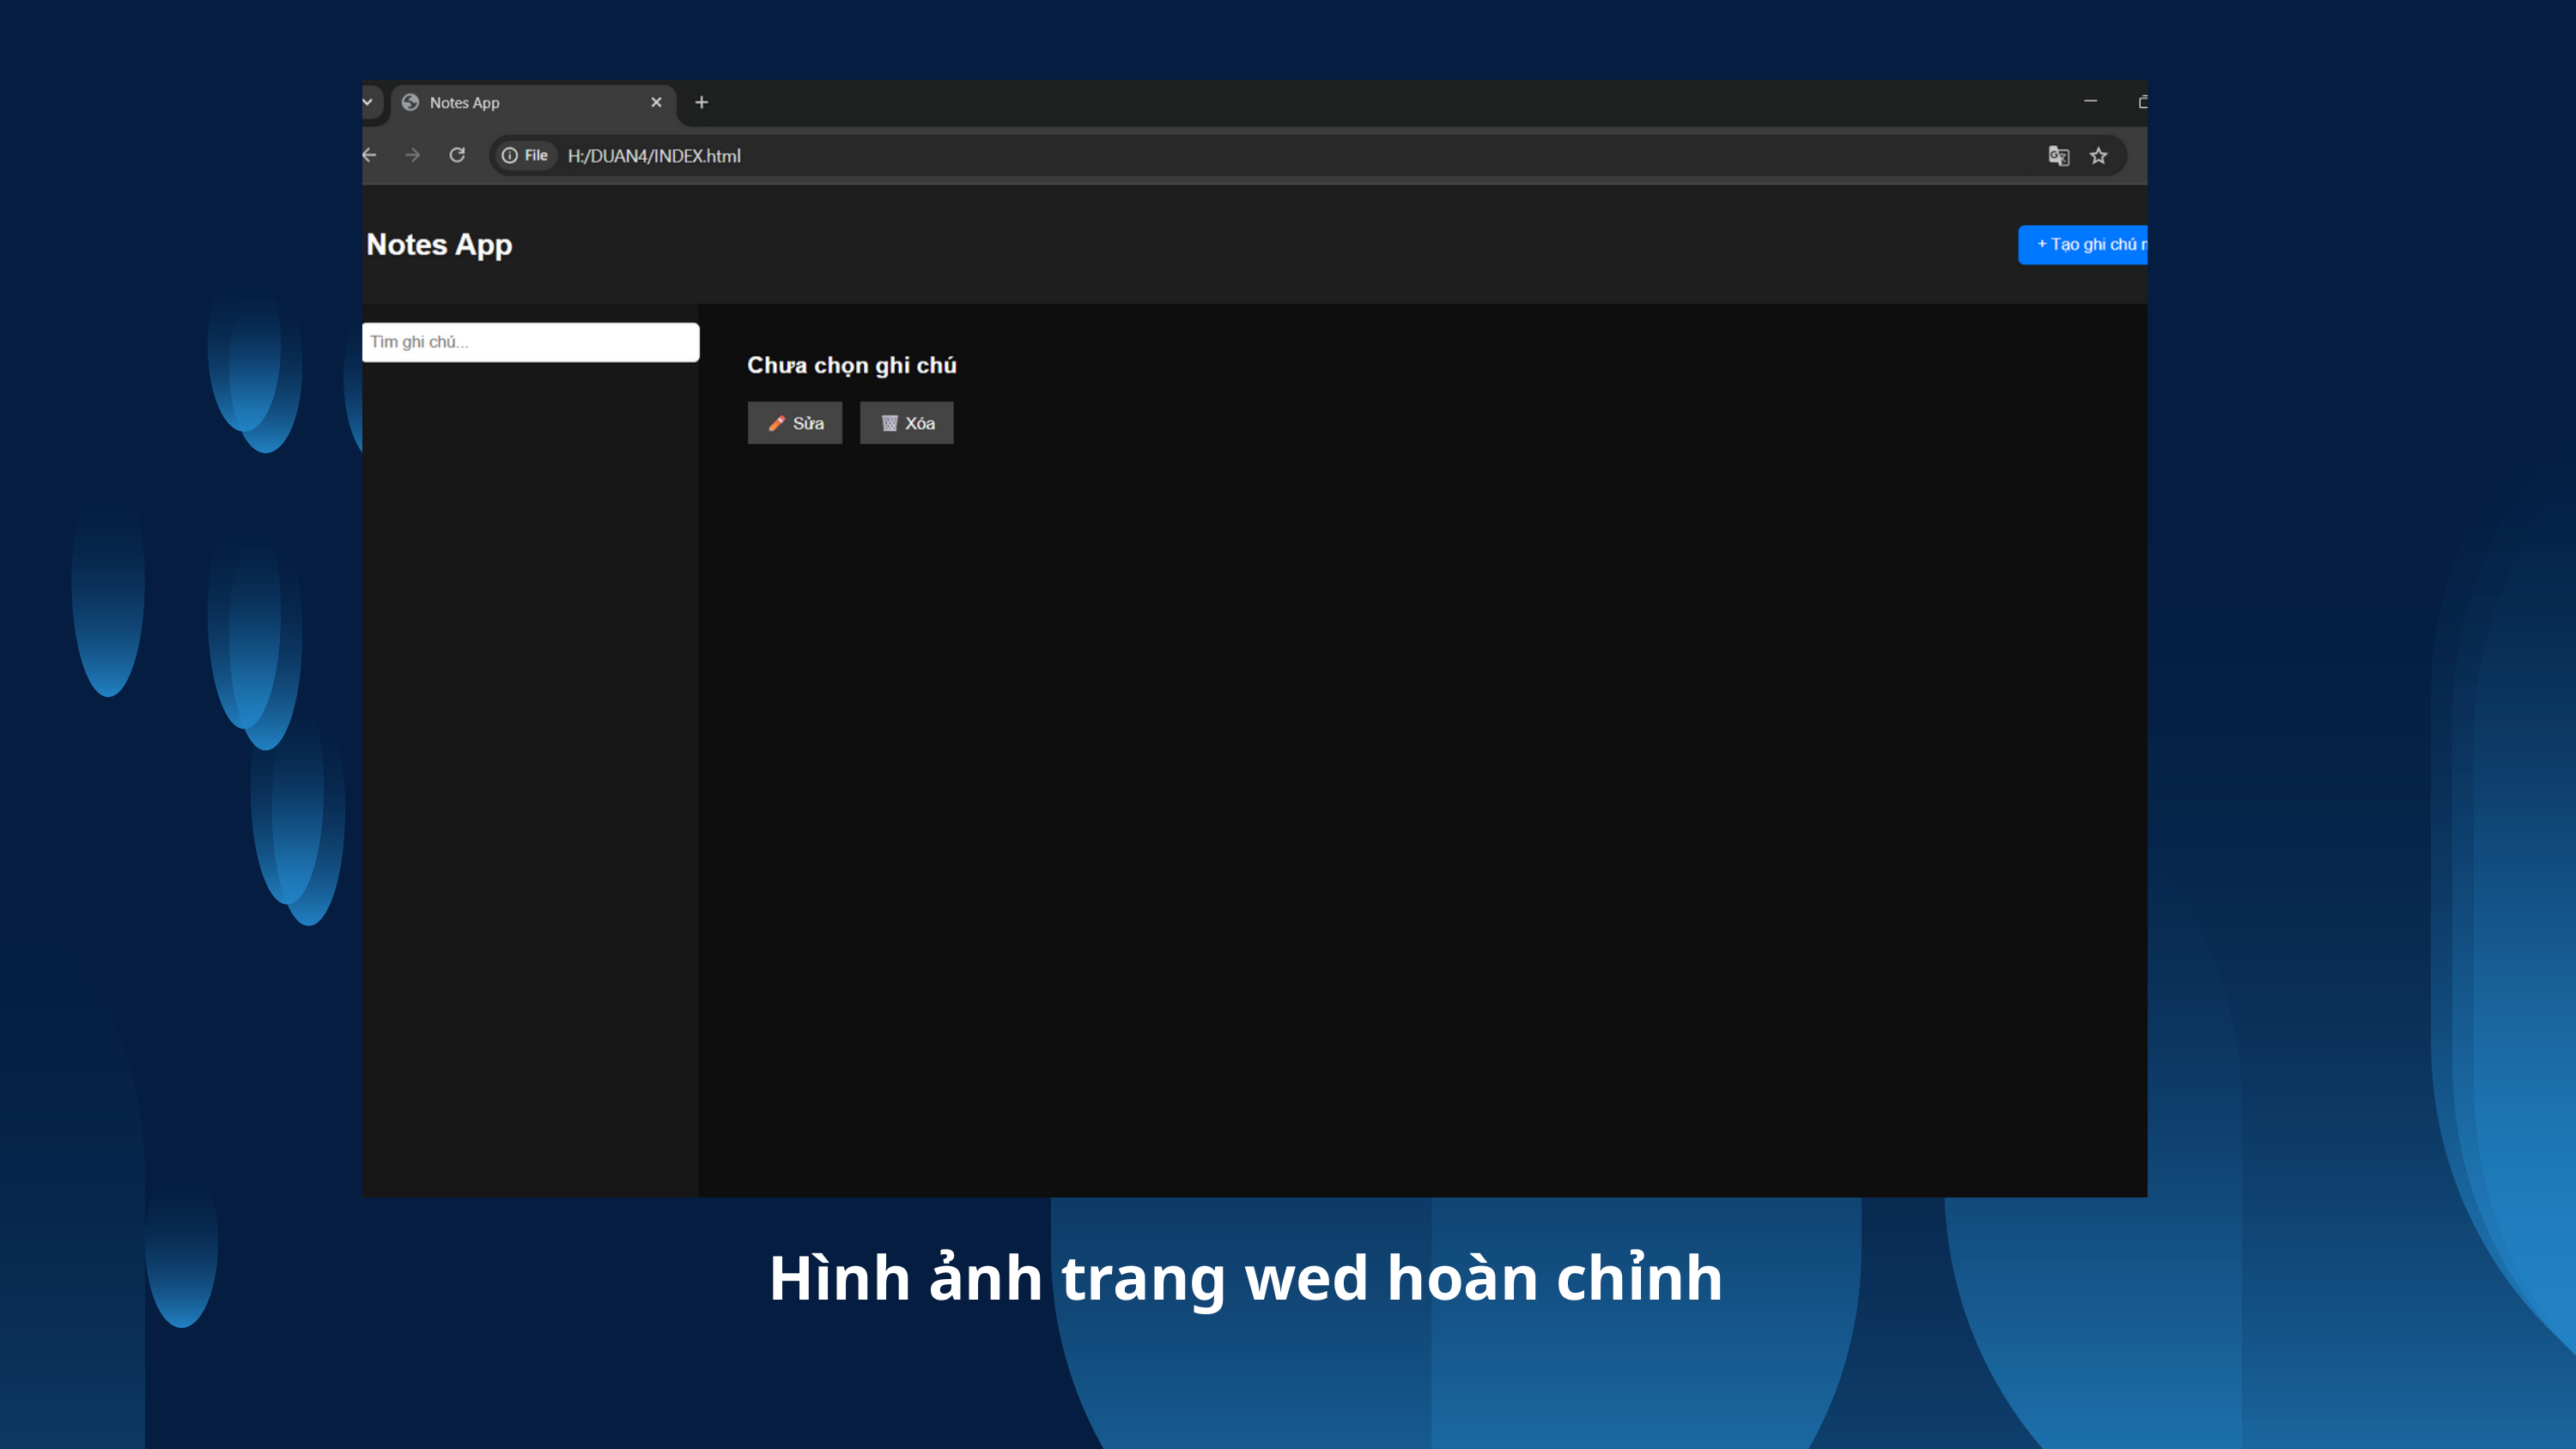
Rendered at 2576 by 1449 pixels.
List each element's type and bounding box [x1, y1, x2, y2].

text_box [361, 80, 2148, 1307]
text_box [0, 112, 2576, 1449]
